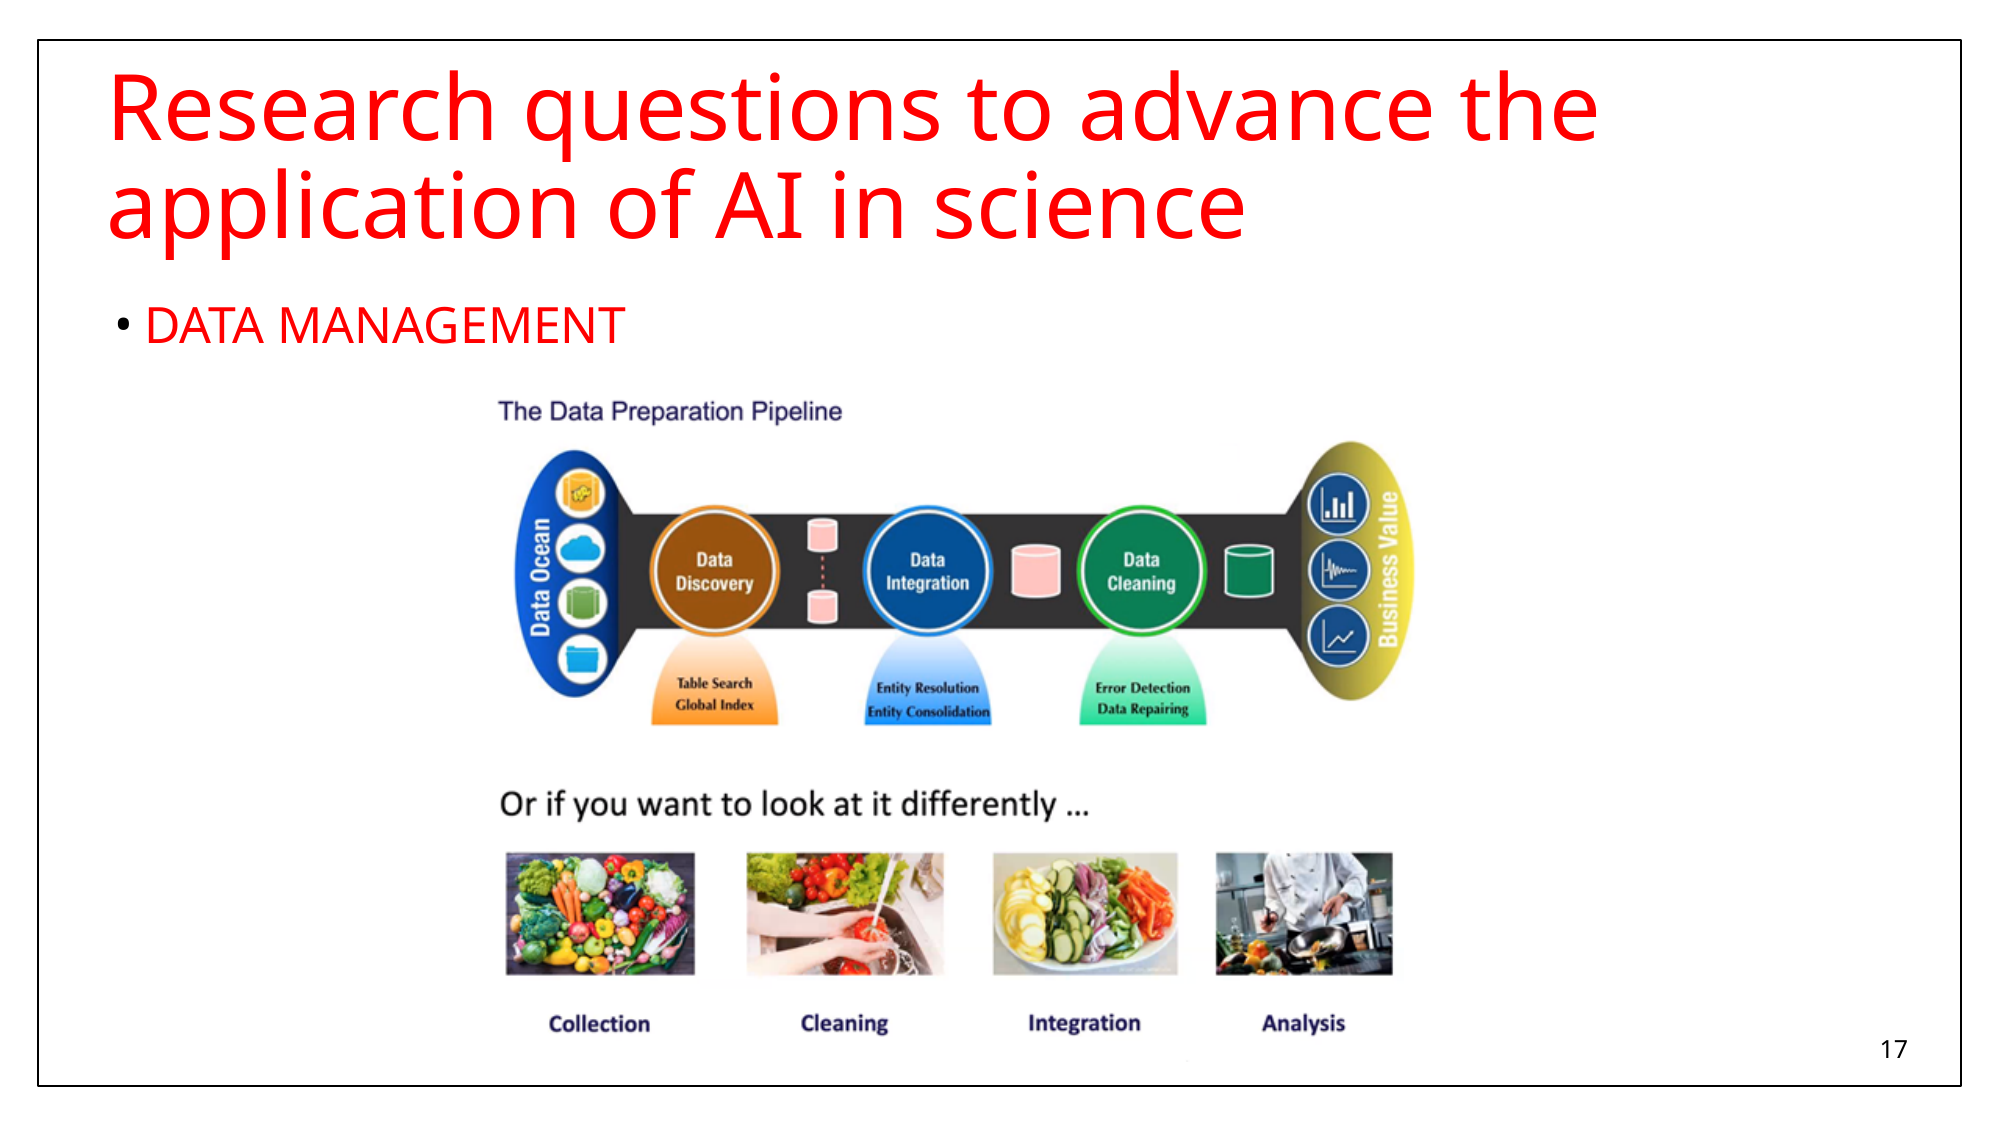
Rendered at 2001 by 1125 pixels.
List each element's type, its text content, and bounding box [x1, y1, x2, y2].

picture [495, 782, 1404, 1062]
title Research questions to advance the application of AI in science [91, 48, 1924, 271]
list DATA MANAGEMENT [91, 286, 1924, 997]
slide_number 17 [1643, 1020, 1924, 1081]
picture [495, 391, 1430, 746]
